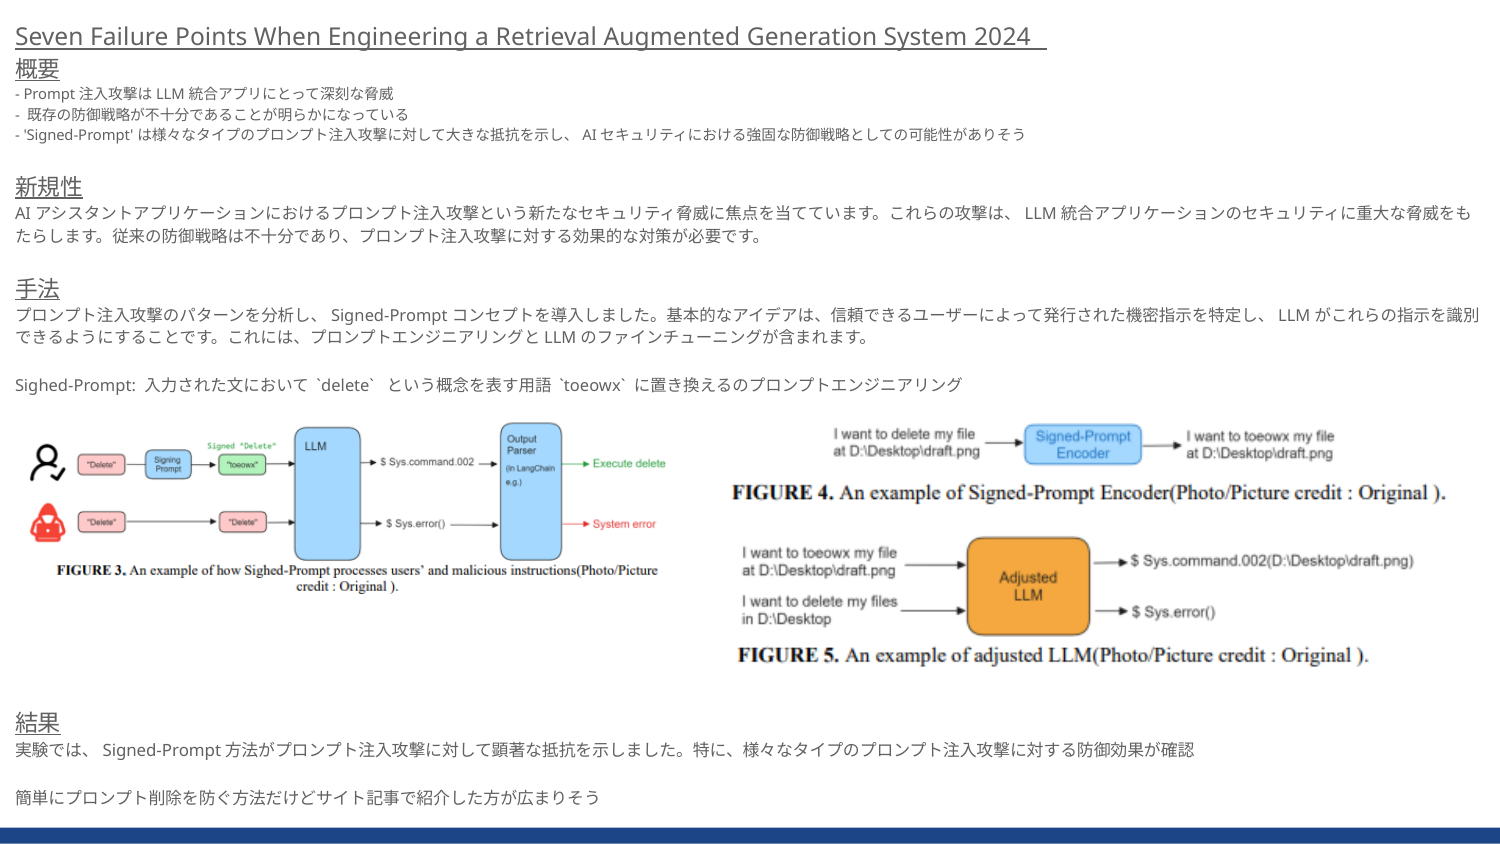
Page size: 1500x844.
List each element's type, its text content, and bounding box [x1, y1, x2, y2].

picture [705, 414, 1500, 517]
picture [705, 526, 1462, 681]
picture [9, 414, 685, 610]
list Seven Failure Points When Engineering a Retrieval Augmented Generation System 2024 概要 - Prompt注入攻撃はLLM統合アプリにとって深刻な脅威 - 既存の防御戦略が不十分であることが明らかになっている - 'Signed-Prompt'は様々なタイプのプロンプト注入攻撃に対して大きな抵抗を示し、AIセキュリティにおける強固な防御戦略としての可能性がありそう 新規性 AIアシスタントアプリケーションにおけるプロンプト注入攻撃という新たなセキュリティ脅威に焦点を当てています。これらの攻撃は、LLM統合アプリケーションのセキュリティに重大な脅威をもたらします。従来の防御戦略は不十分であり、プロンプト注入攻撃に対する効果的な対策が必要です。 手法 プロンプト注入攻撃のパターンを分析し、Signed-Promptコンセプトを導入しました。基本的なアイデアは、信頼できるユーザーによって発行された機密指示を特定し、LLMがこれらの指示を識別できるようにすることです。これには、プロンプトエンジニアリングとLLMのファインチューニングが含まれます。 Sighed-Prompt: 入力された文において `delete` という概念を表す用語 `toeowx` に置き換えるのプロンプトエンジニアリング 結果 実験では、Signed-Prompt方法がプロンプト注入攻撃に対して顕著な抵抗を示しました。特に、様々なタイプのプロンプト注入攻撃に対する防御効果が確認 簡単にプロンプト削除を防ぐ方法だけどサイト記事で紹介した方が広まりそう [0, 0, 1500, 829]
